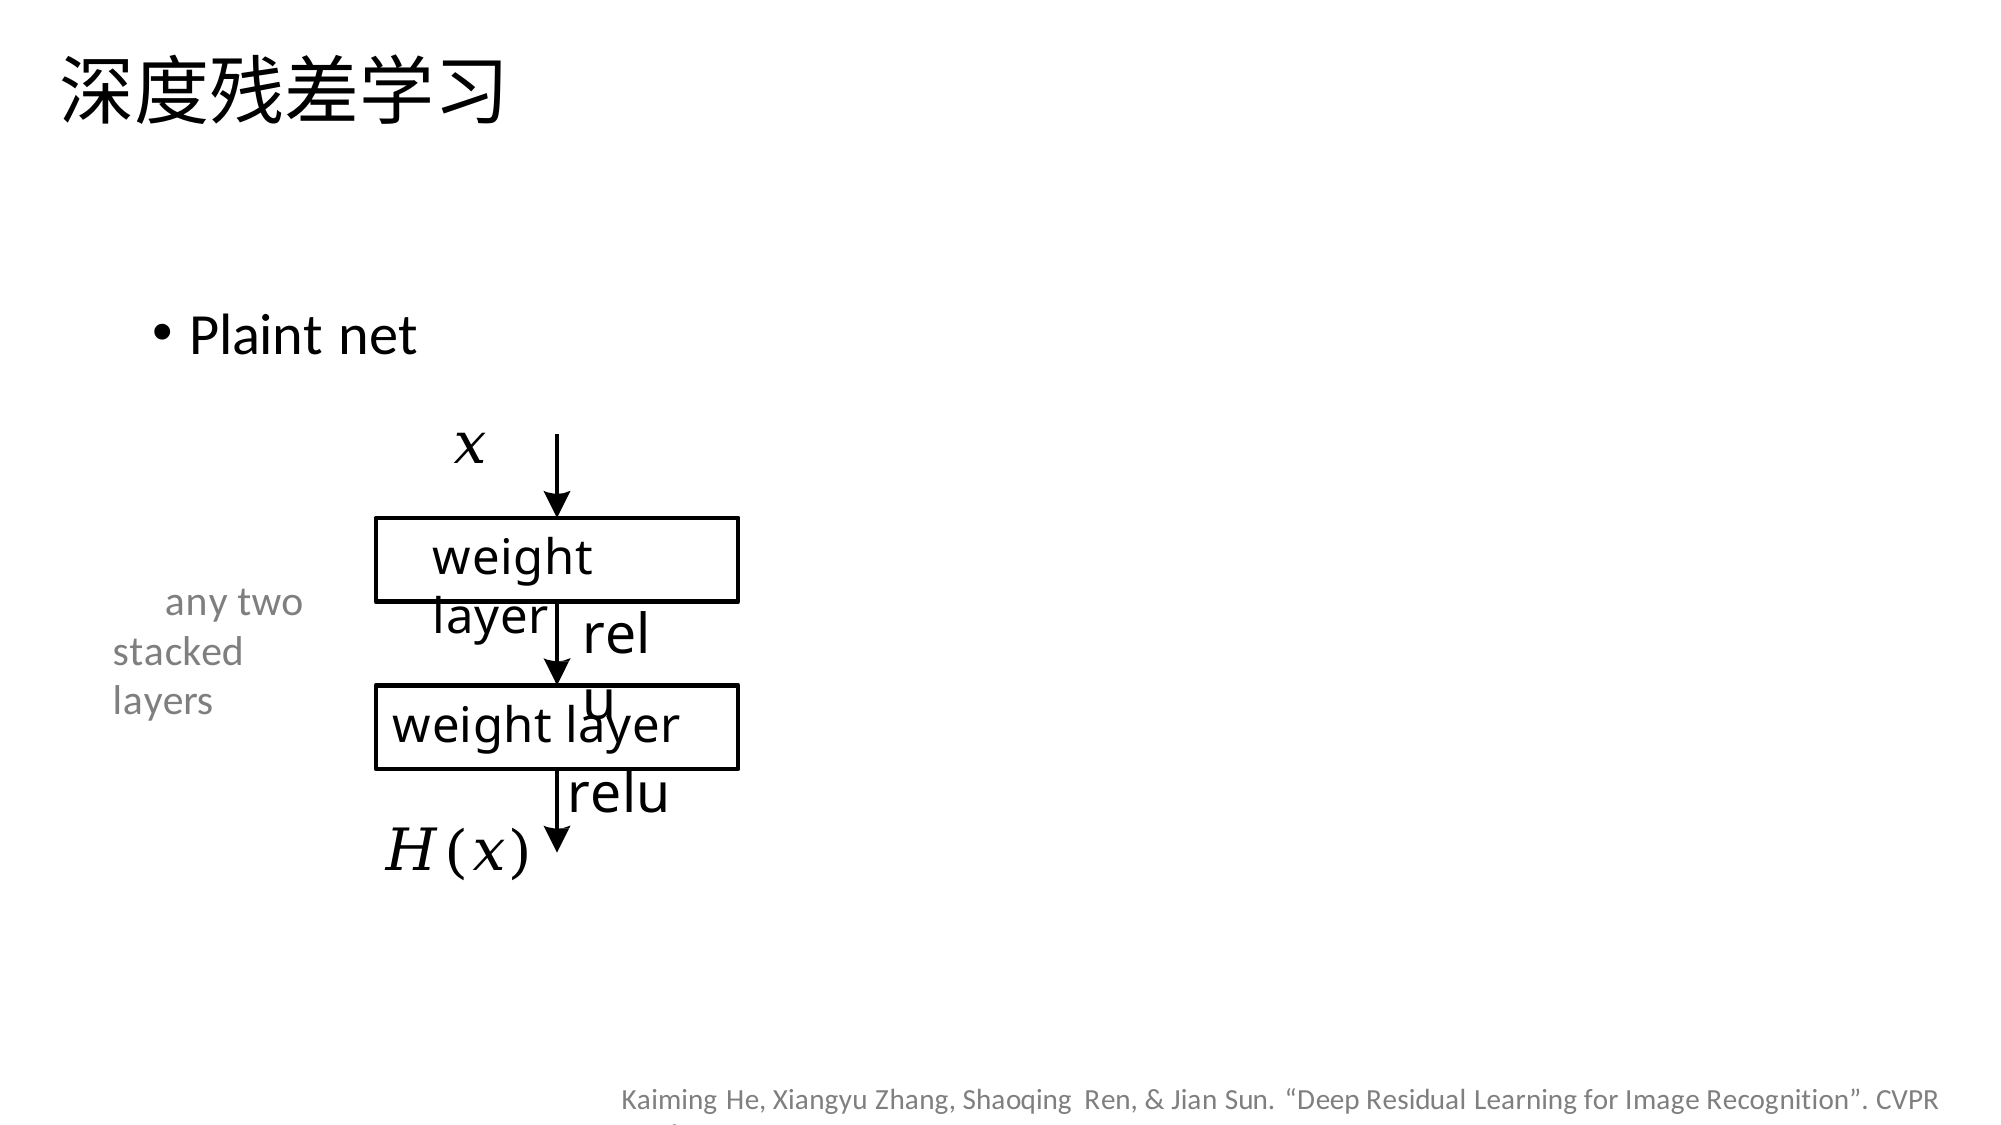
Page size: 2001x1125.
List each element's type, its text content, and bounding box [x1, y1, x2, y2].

text_box [543, 658, 571, 686]
text_box 深度残差学习 [44, 36, 637, 142]
text_box Kaiming He, Xiangyu Zhang, Shaoqing Ren, & Jian Sun. “Deep Residual Learning for Image Recognition”. CVPR 2016. [619, 1079, 1986, 1118]
text_box Plaint net 𝑥 weight layer [150, 296, 683, 588]
text_box [375, 517, 739, 602]
text_box weight layer relu 𝐻(𝑥) [378, 693, 683, 884]
text_box [543, 490, 571, 518]
text_box any two stacked layers [110, 573, 355, 677]
text_box relu [580, 597, 674, 668]
text_box [375, 685, 739, 770]
